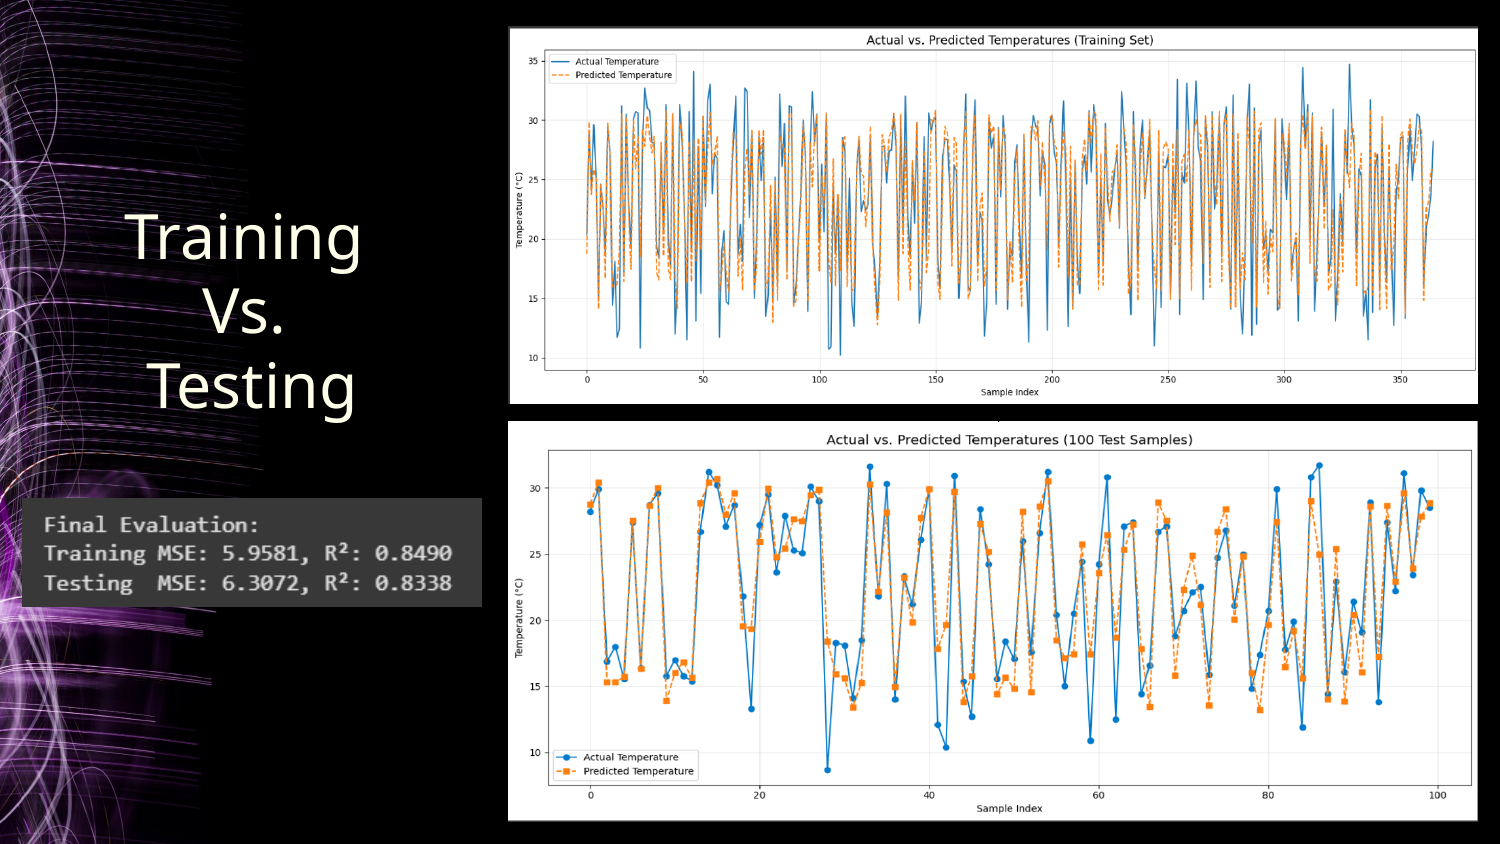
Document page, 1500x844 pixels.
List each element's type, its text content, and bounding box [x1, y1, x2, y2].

picture [0, 422, 482, 844]
picture [508, 26, 1478, 404]
title Training Vs. Testing [0, 181, 655, 422]
picture [508, 421, 1478, 822]
picture [0, 0, 364, 181]
